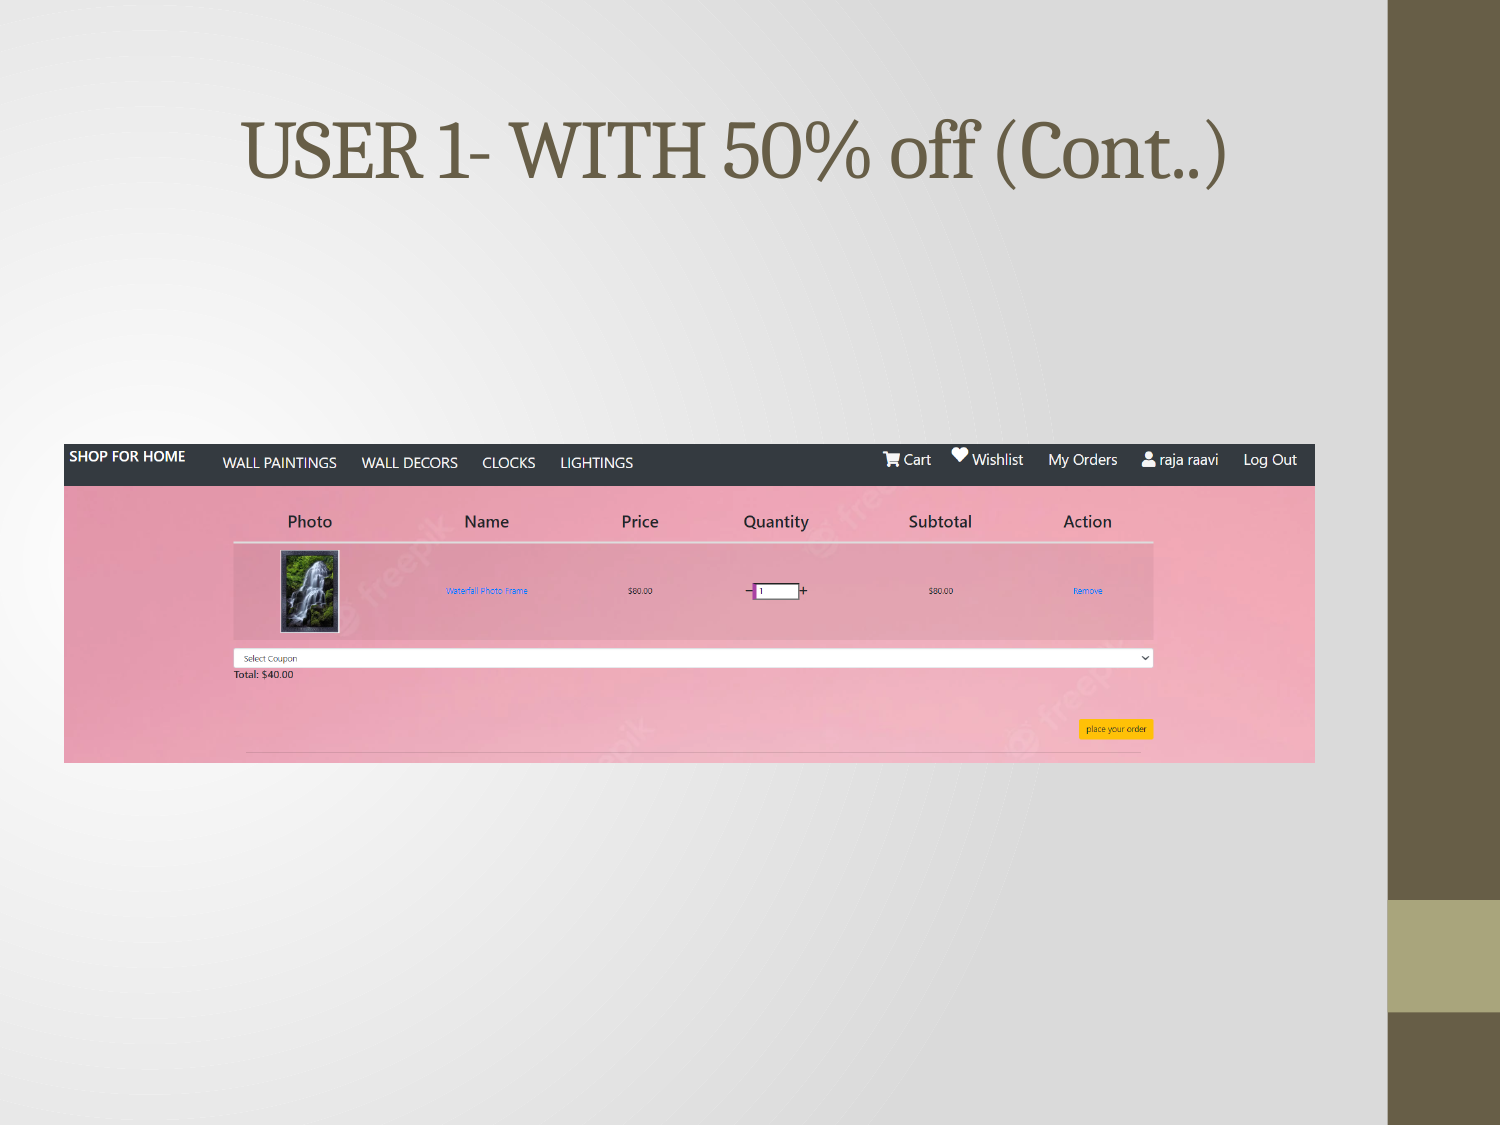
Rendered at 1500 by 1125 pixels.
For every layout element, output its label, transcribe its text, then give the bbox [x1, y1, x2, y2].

title USER 1- WITH 50% off (Cont..) [75, 45, 1325, 233]
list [64, 443, 1316, 763]
